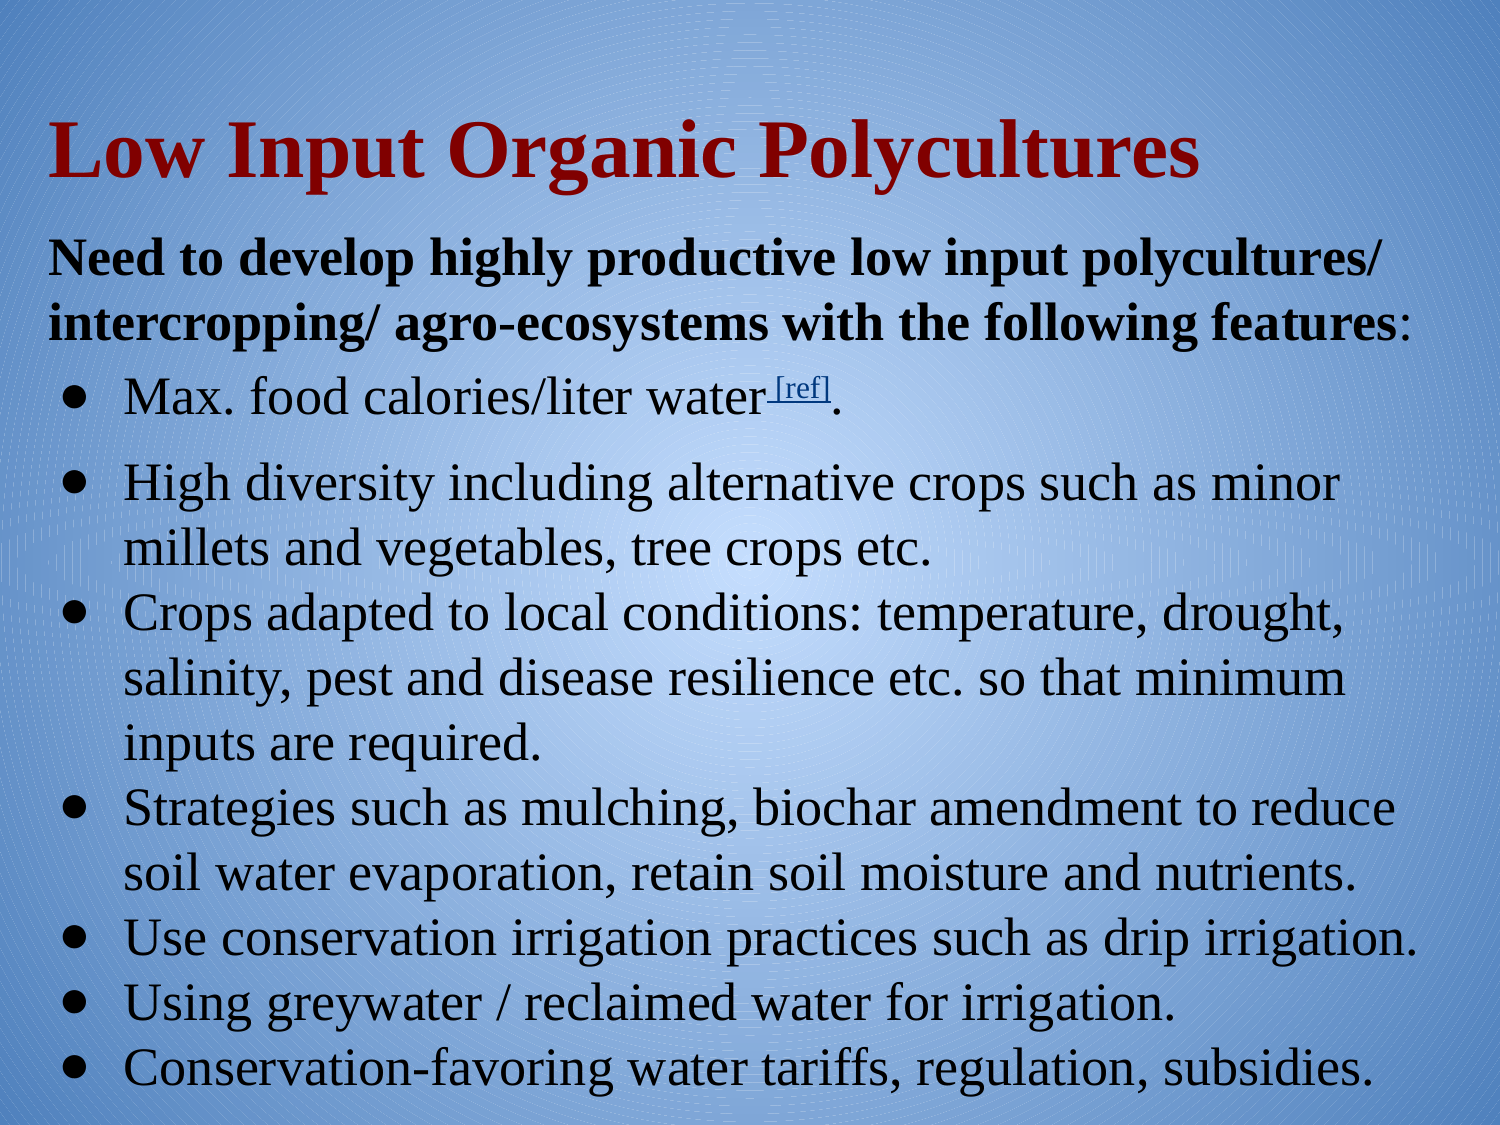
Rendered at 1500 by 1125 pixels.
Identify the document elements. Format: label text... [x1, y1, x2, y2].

title Low Input Organic Polycultures [33, 62, 1480, 225]
list Need to develop highly productive low input polycultures/ intercropping/ agro-ecosystems with the following features: Max. food calories/liter water [ref]. High diversity including alternative crops such as minor millets and vegetables, tree crops etc. Crops adapted to local conditions: temperature, drought, salinity, pest and disease resilience etc. so that minimum inputs are required. Strategies such as mulching, biochar amendment to reduce soil water evaporation, retain soil moisture and nutrients. Use conservation irrigation practices such as drip irrigation. Using greywater / reclaimed water for irrigation. Conservation-favoring water tariffs, regulation, subsidies. [33, 206, 1494, 1017]
